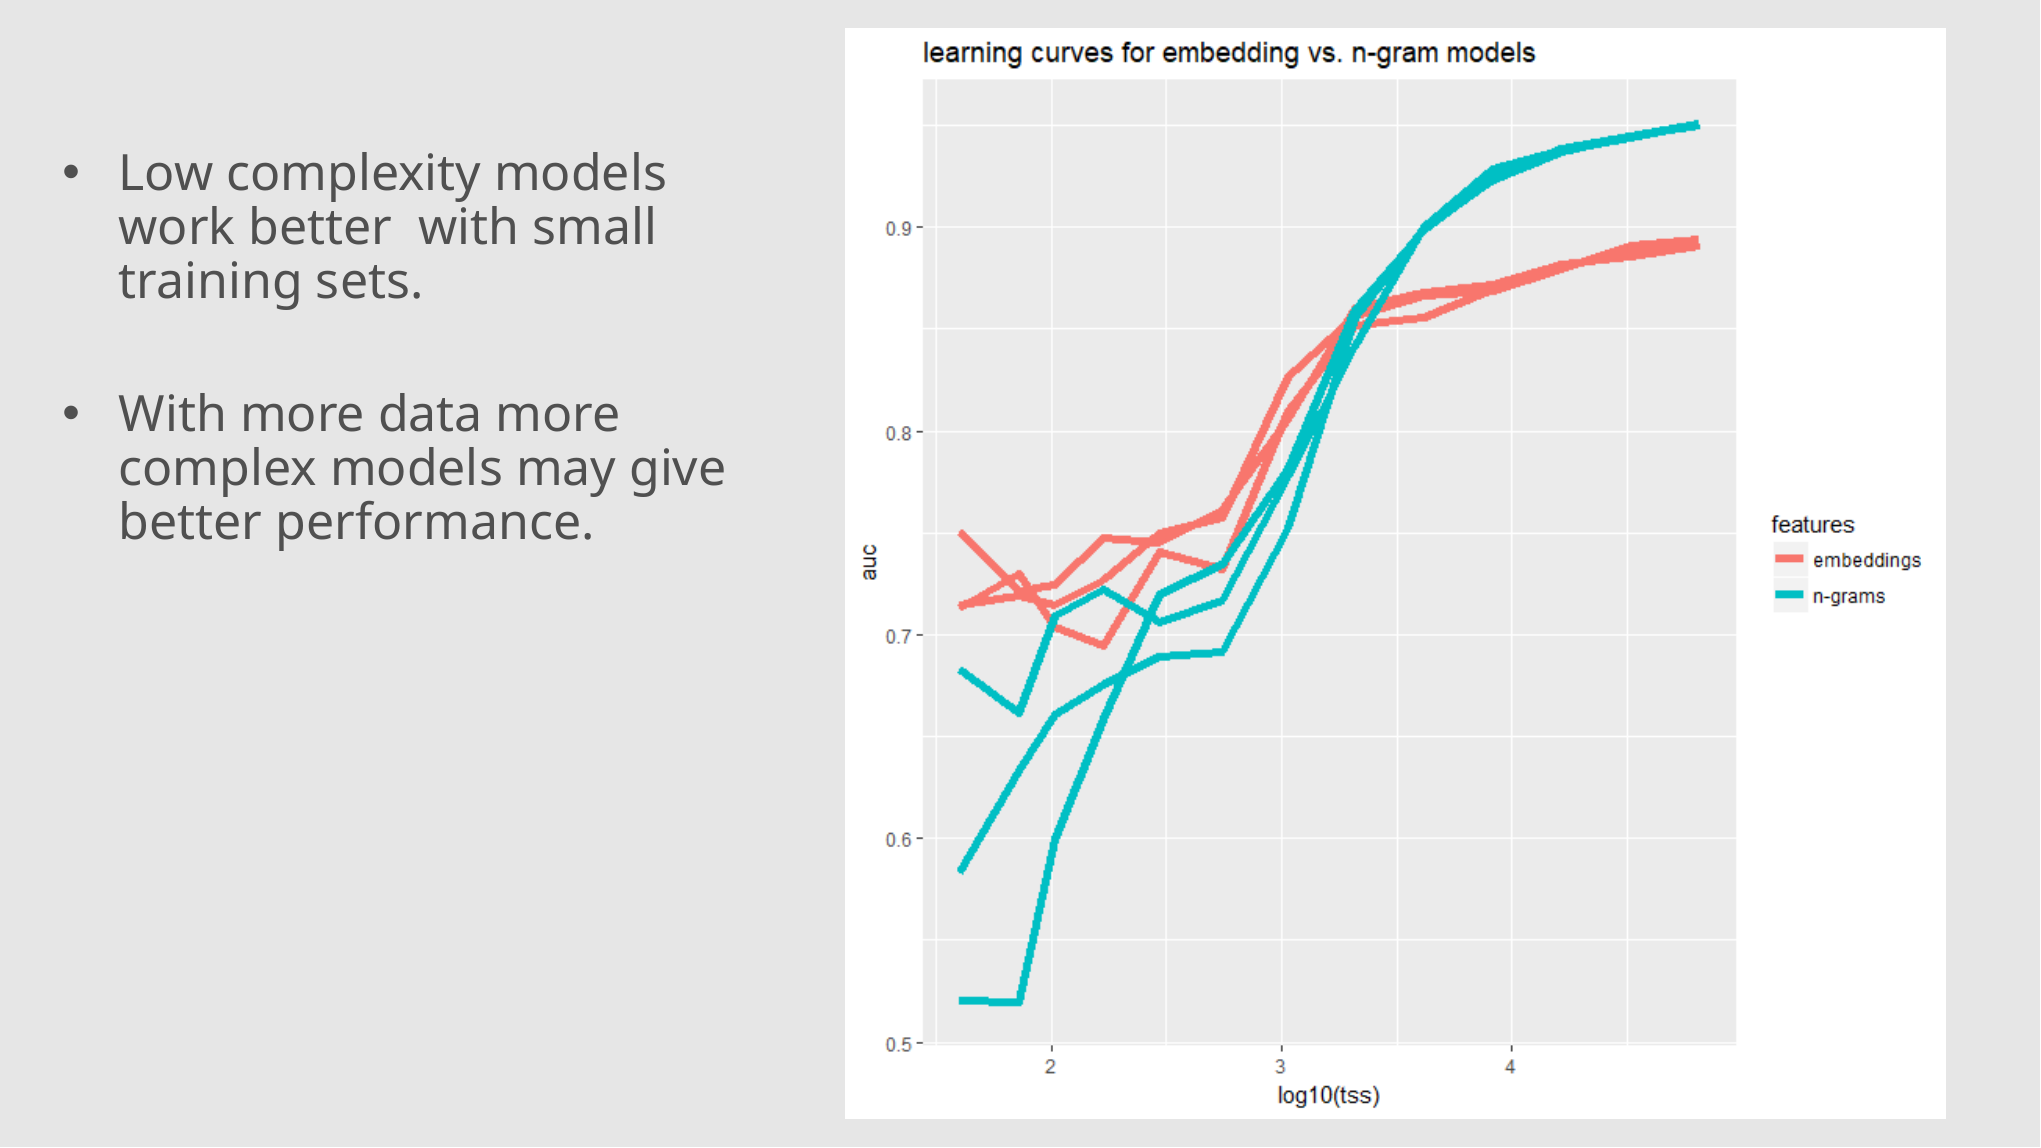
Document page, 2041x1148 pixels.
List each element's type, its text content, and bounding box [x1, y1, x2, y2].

picture [844, 27, 1946, 1120]
text_box Low complexity models work better with small training sets. With more data more complex models may give better performance. [32, 123, 820, 575]
